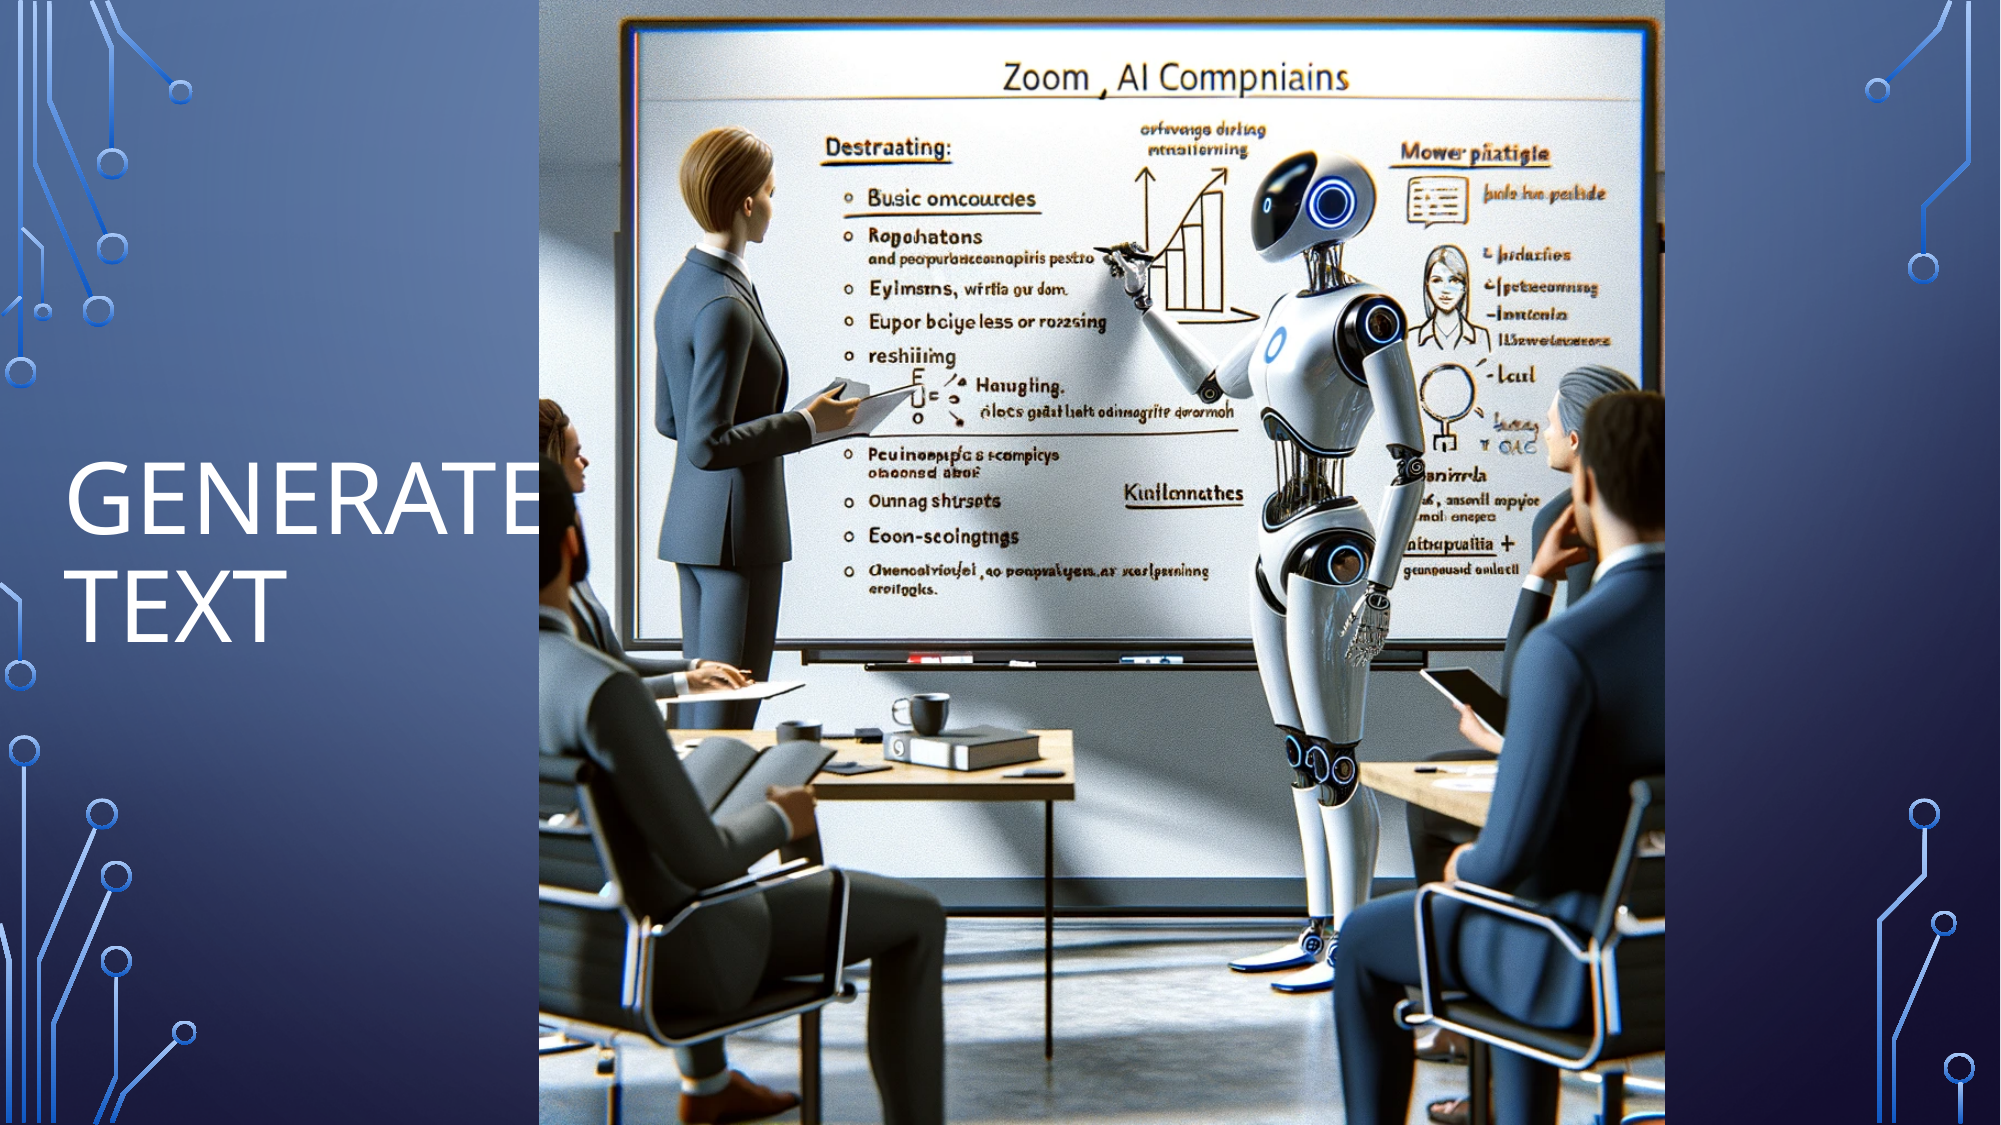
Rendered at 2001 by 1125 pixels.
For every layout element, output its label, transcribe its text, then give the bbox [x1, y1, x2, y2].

picture [539, 0, 1665, 1125]
title Generate Text [48, 340, 539, 672]
title Generate Text [1665, 340, 1674, 672]
